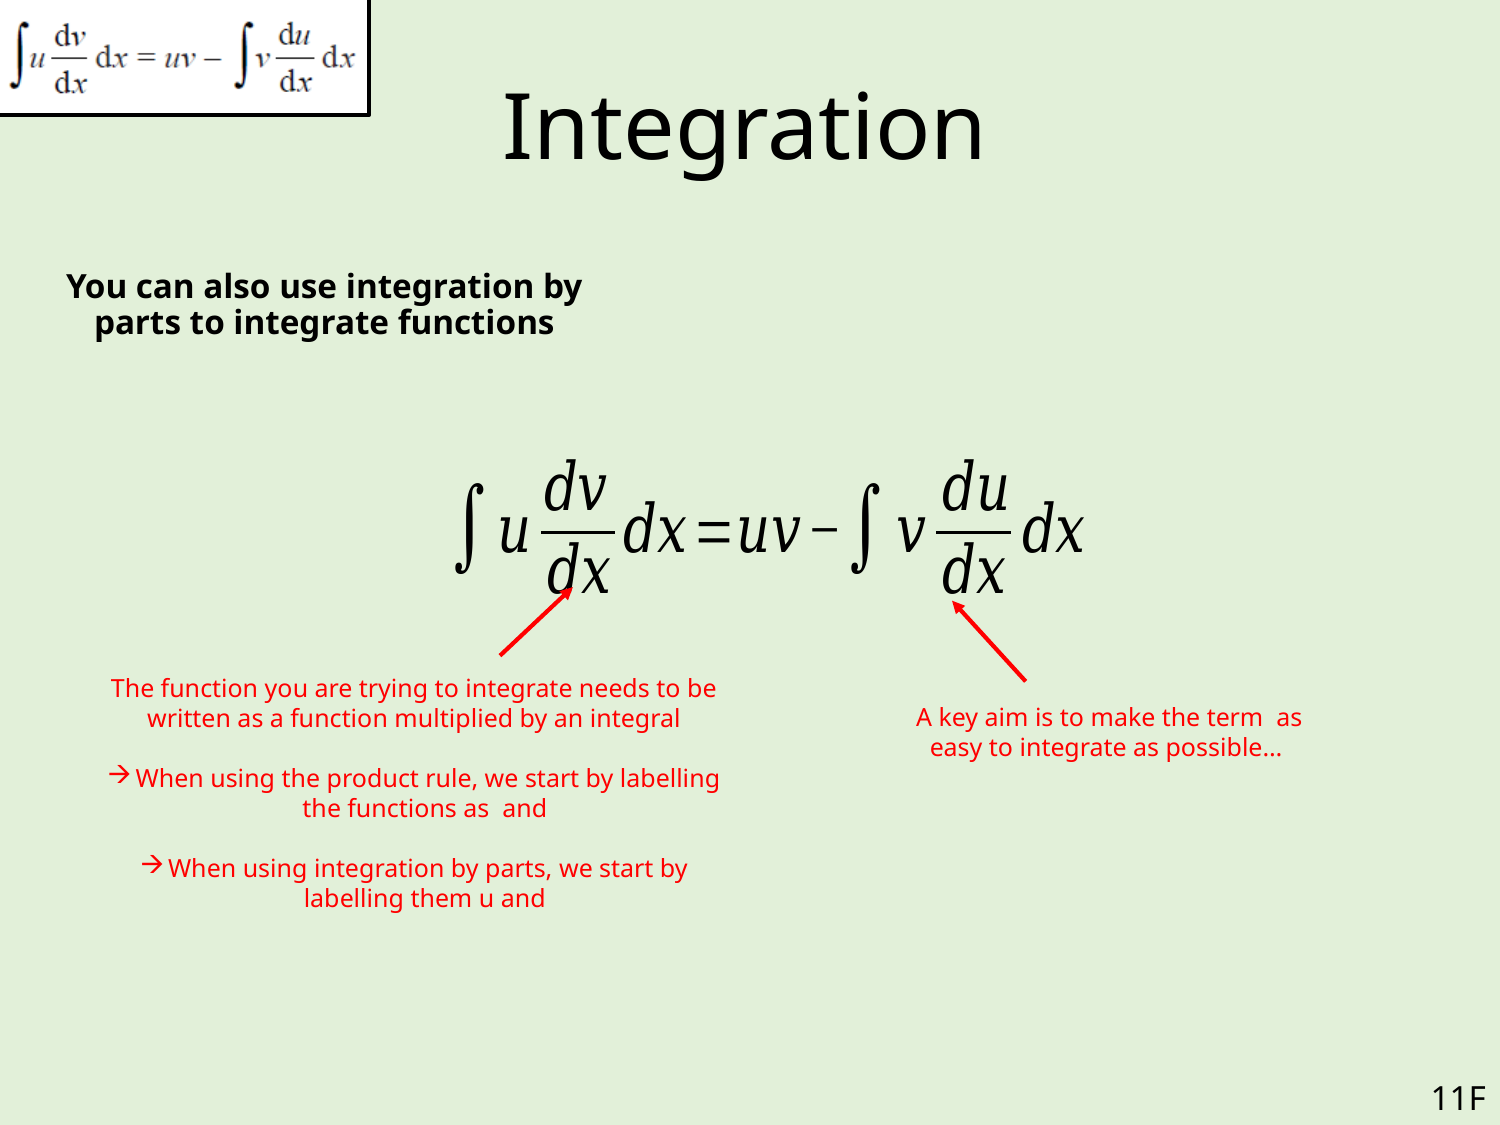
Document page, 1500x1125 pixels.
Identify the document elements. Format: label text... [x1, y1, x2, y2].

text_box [952, 600, 1026, 682]
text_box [499, 587, 573, 656]
title Integration [98, 21, 1393, 239]
list You can also use integration by parts to integrate functions [24, 262, 625, 1046]
picture [0, 0, 368, 113]
text_box 11F [1415, 1069, 1500, 1125]
